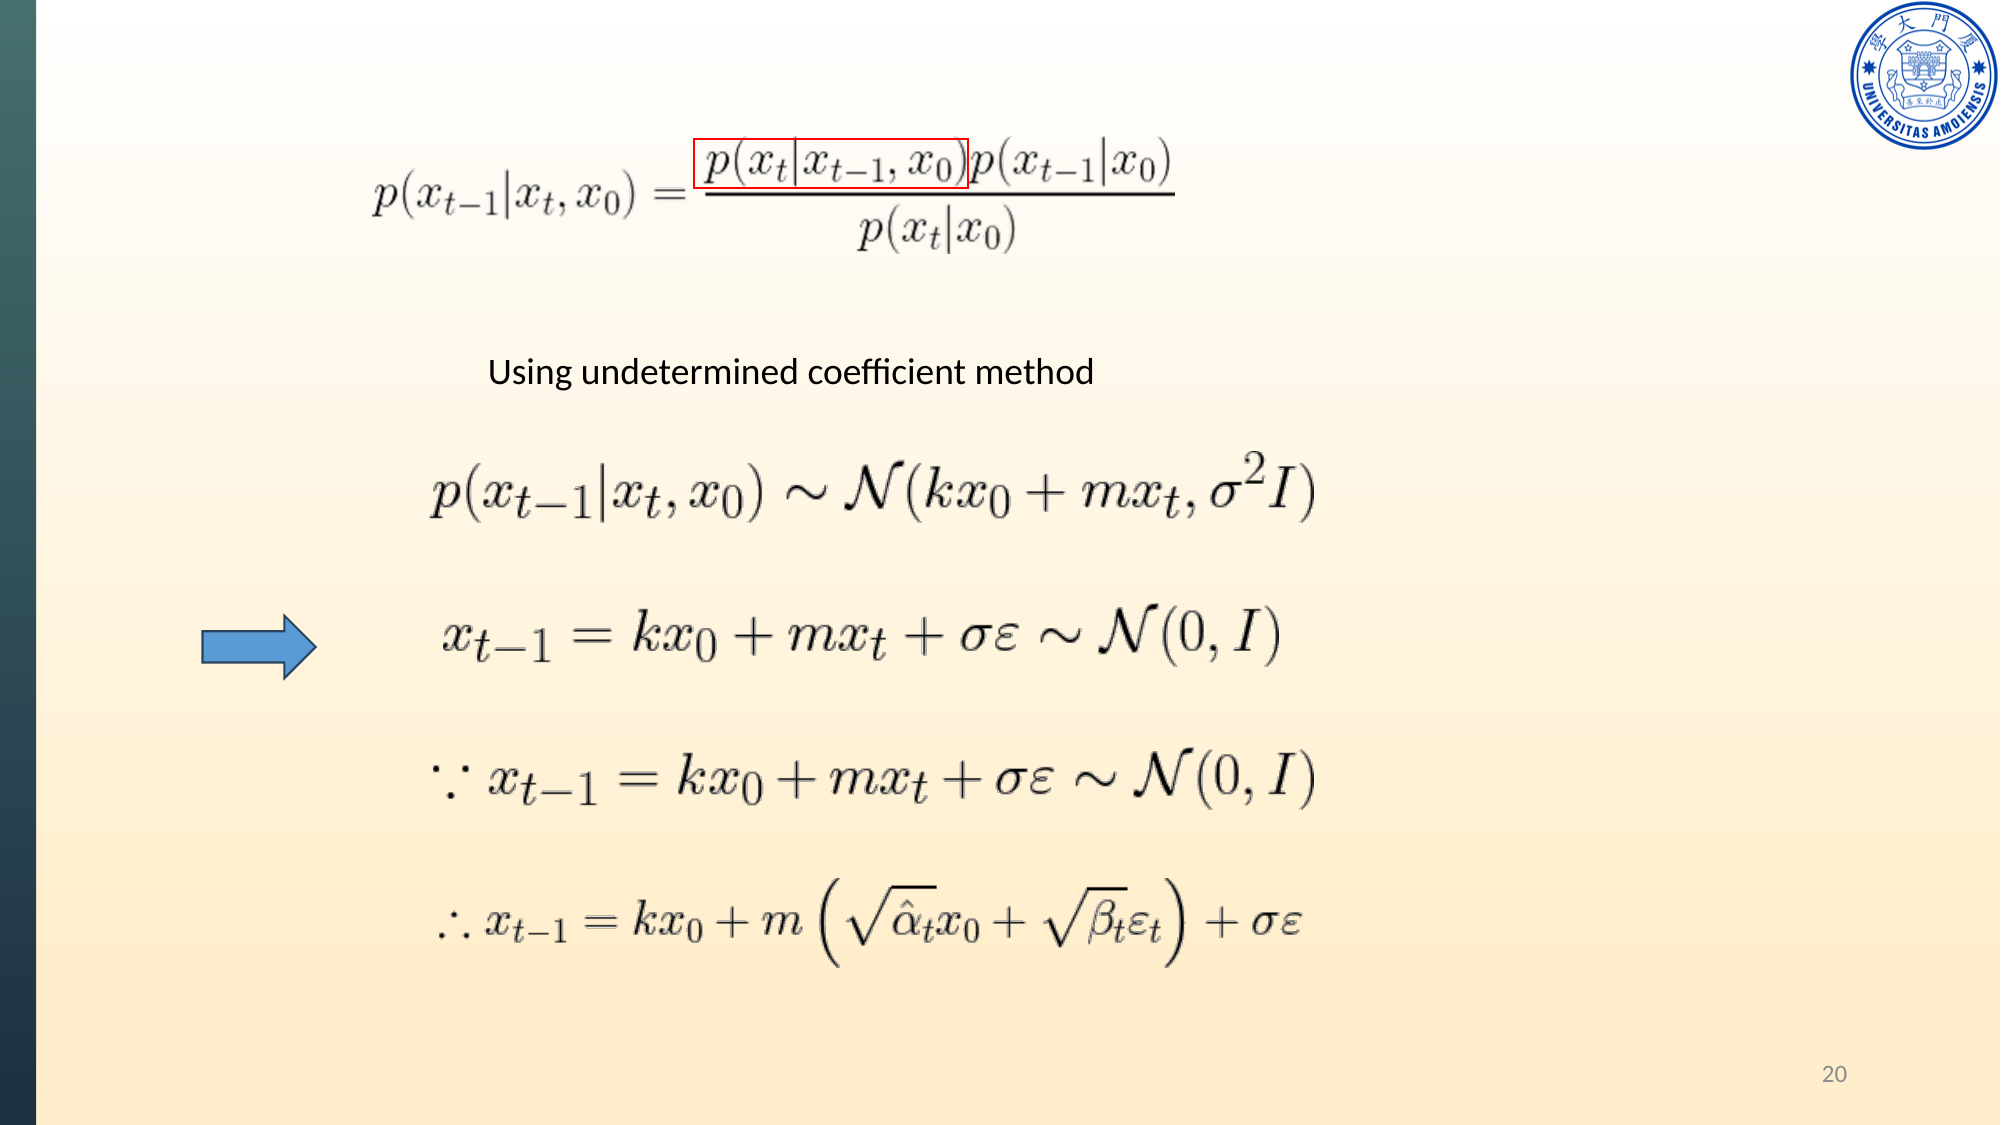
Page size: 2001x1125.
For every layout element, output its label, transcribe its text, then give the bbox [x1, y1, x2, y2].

slide_number 20 [1412, 1042, 1863, 1103]
picture [438, 878, 1303, 968]
text_box [0, 0, 37, 1125]
picture [443, 603, 1279, 667]
picture [1847, 0, 2000, 152]
picture [429, 451, 1314, 523]
text_box [201, 613, 318, 681]
text_box Using undetermined coefficient method [473, 339, 1474, 400]
picture [372, 136, 1175, 254]
picture [433, 747, 1314, 810]
